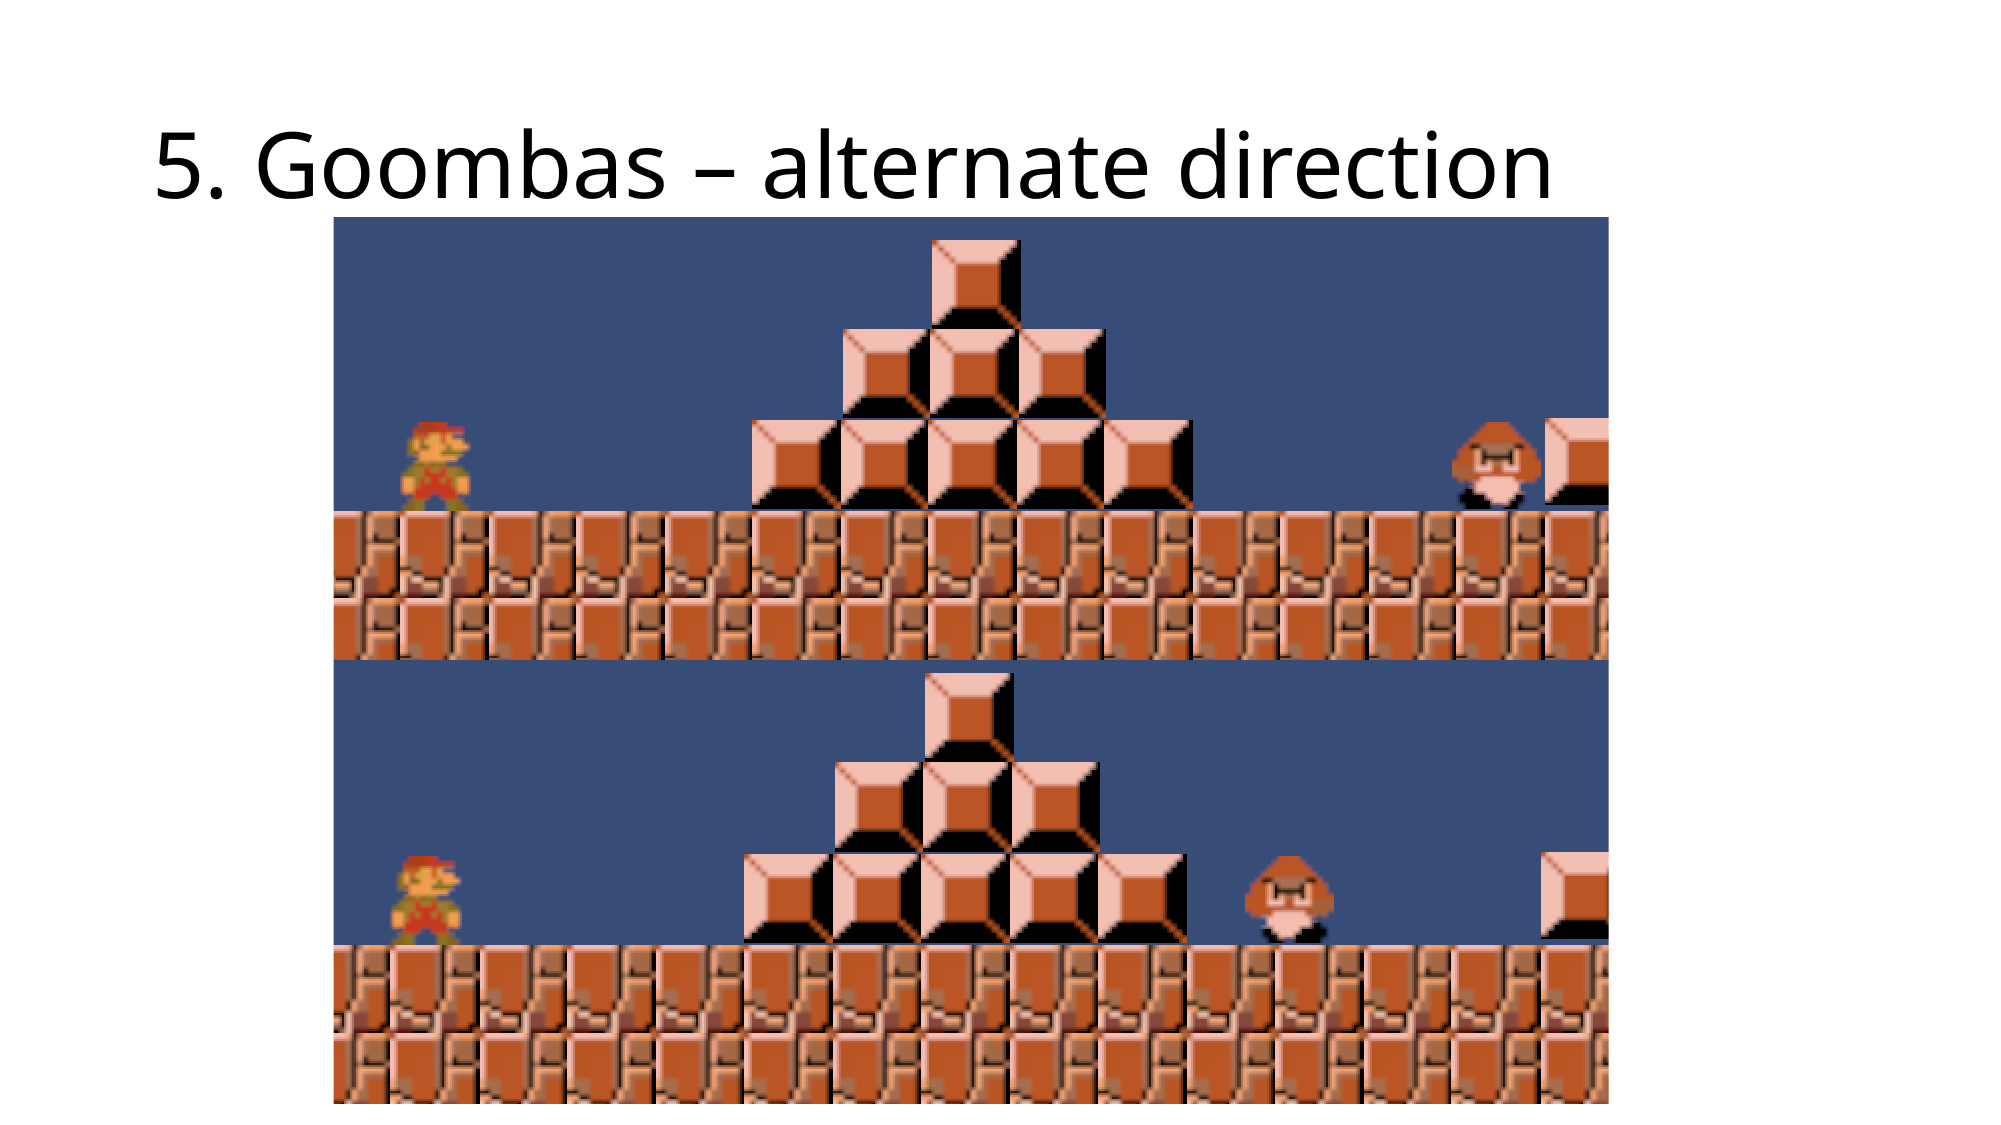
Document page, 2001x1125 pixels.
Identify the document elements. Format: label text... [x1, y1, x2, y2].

picture [333, 217, 1609, 1104]
title 5. Goombas – alternate direction [137, 59, 1863, 278]
